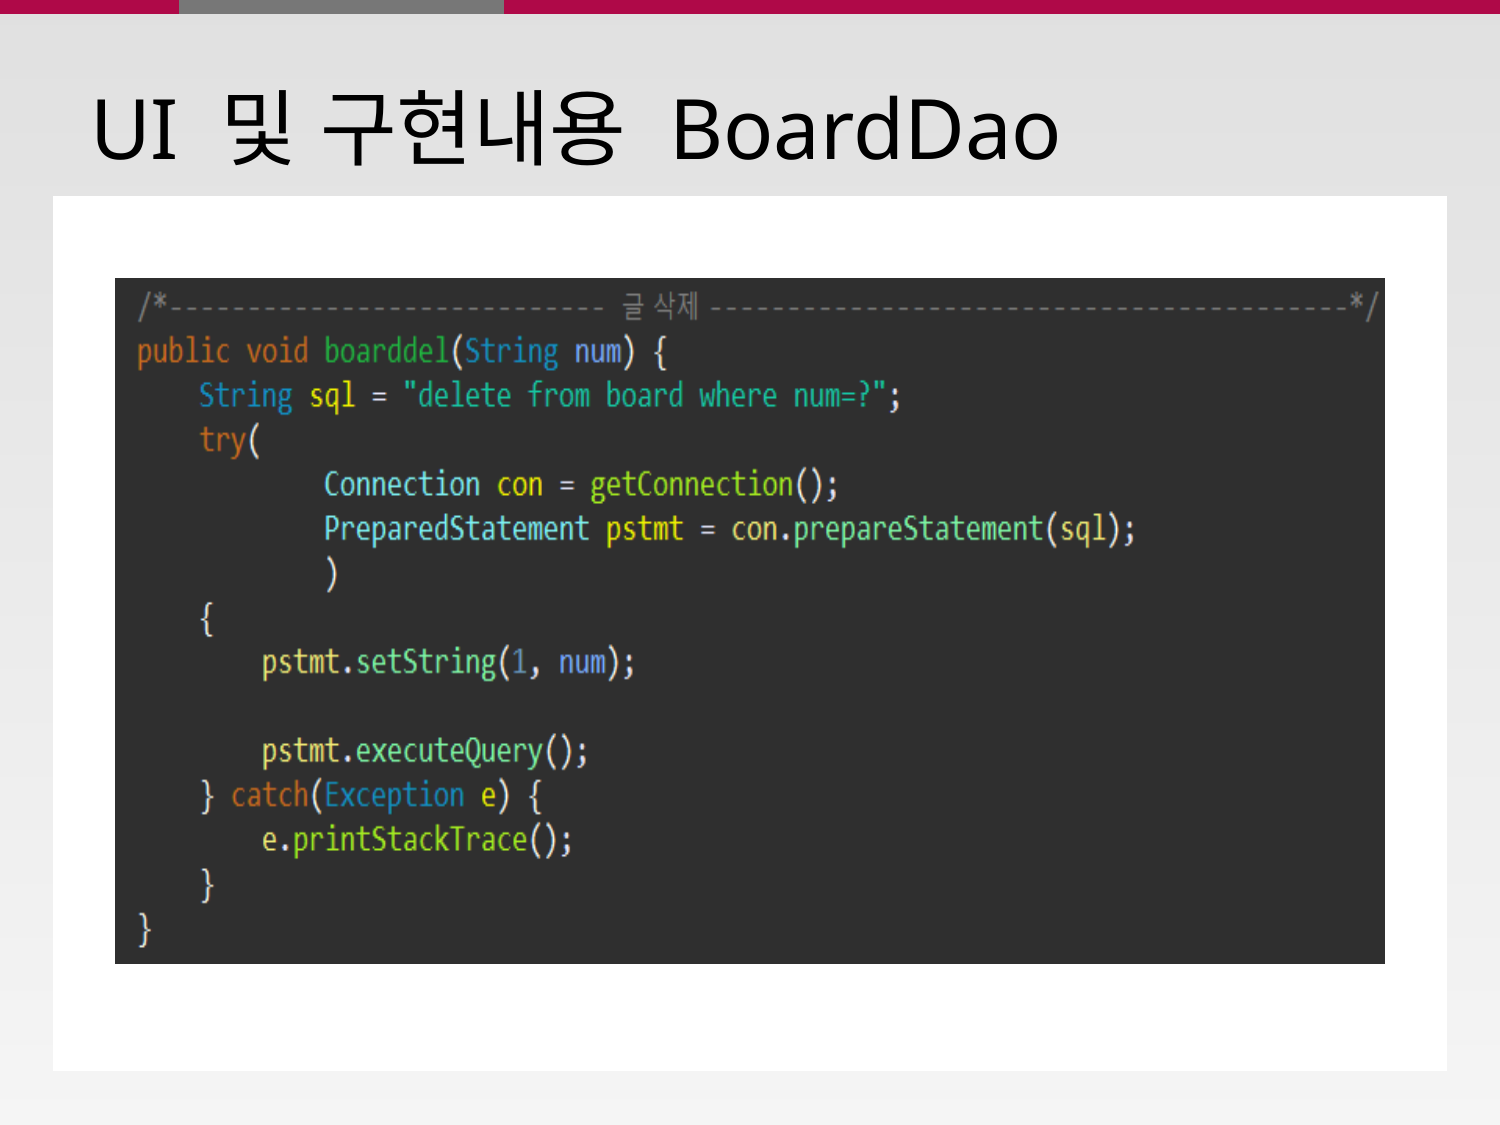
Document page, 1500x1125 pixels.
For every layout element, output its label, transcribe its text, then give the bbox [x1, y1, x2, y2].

picture [114, 277, 1386, 966]
title UI 및 구현내용 BoardDao [75, 50, 1425, 195]
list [52, 195, 1448, 1072]
